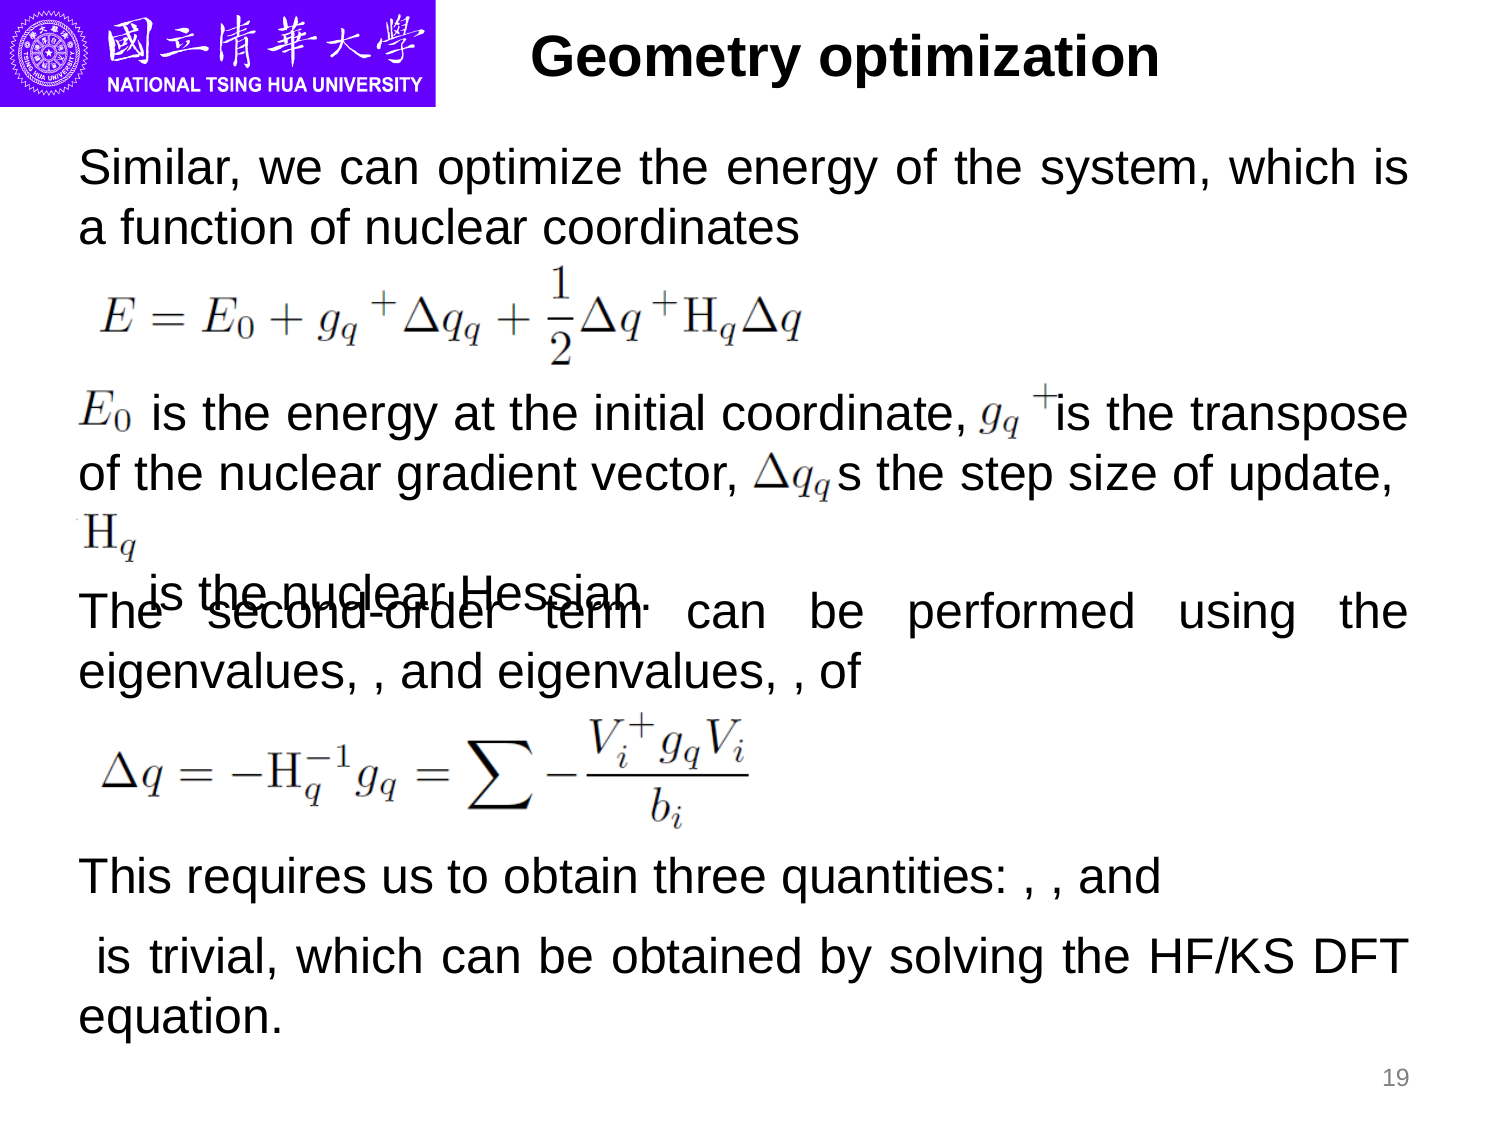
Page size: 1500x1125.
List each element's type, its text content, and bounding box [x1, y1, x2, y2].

picture [74, 263, 810, 442]
picture [969, 356, 1059, 442]
picture [0, 0, 436, 107]
picture [749, 441, 835, 510]
text_box Similar, we can optimize the energy of the system, which is a function of nuclear coordinates [64, 127, 1425, 263]
picture [91, 711, 751, 837]
text_box is the energy at the initial coordinate, is the transpose of the nuclear gradient vector, is the step size of update, is the nuclear Hessian. [64, 372, 1425, 628]
slide_number 19 [1308, 1050, 1425, 1103]
title Geometry optimization [515, 0, 1425, 107]
picture [76, 501, 140, 571]
